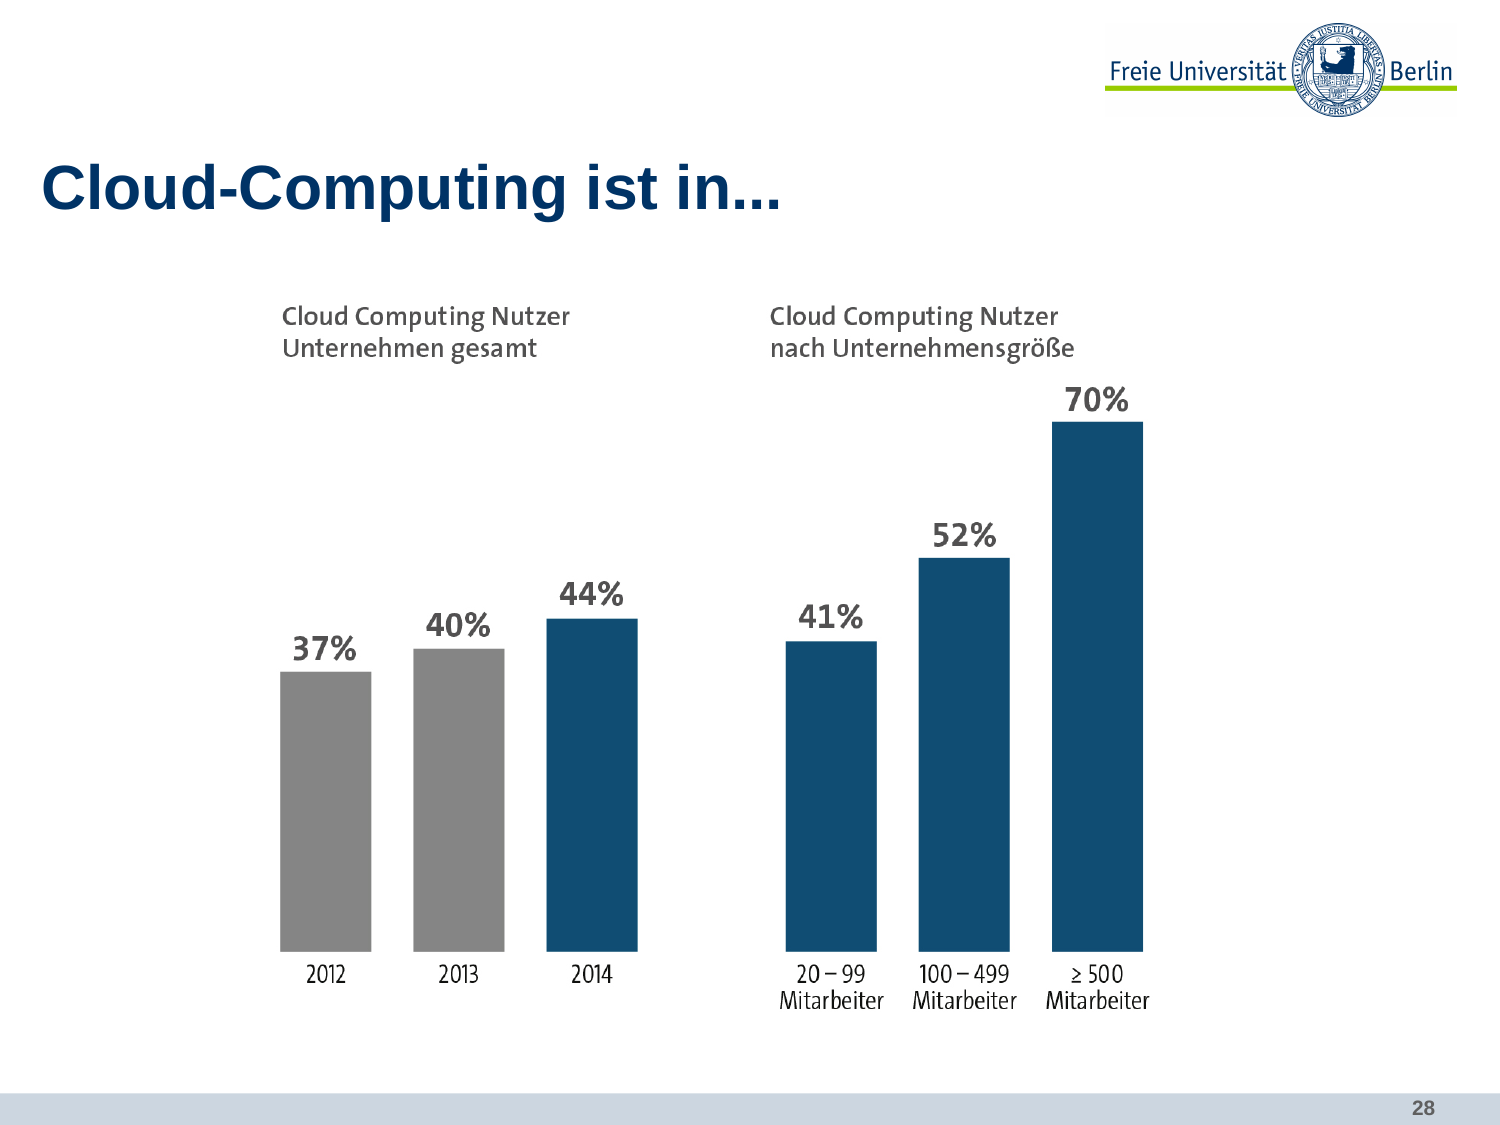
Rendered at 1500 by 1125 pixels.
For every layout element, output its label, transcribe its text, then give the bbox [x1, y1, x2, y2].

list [258, 265, 1190, 1022]
title Cloud-Computing ist in... [41, 155, 1459, 226]
picture [1105, 23, 1457, 117]
